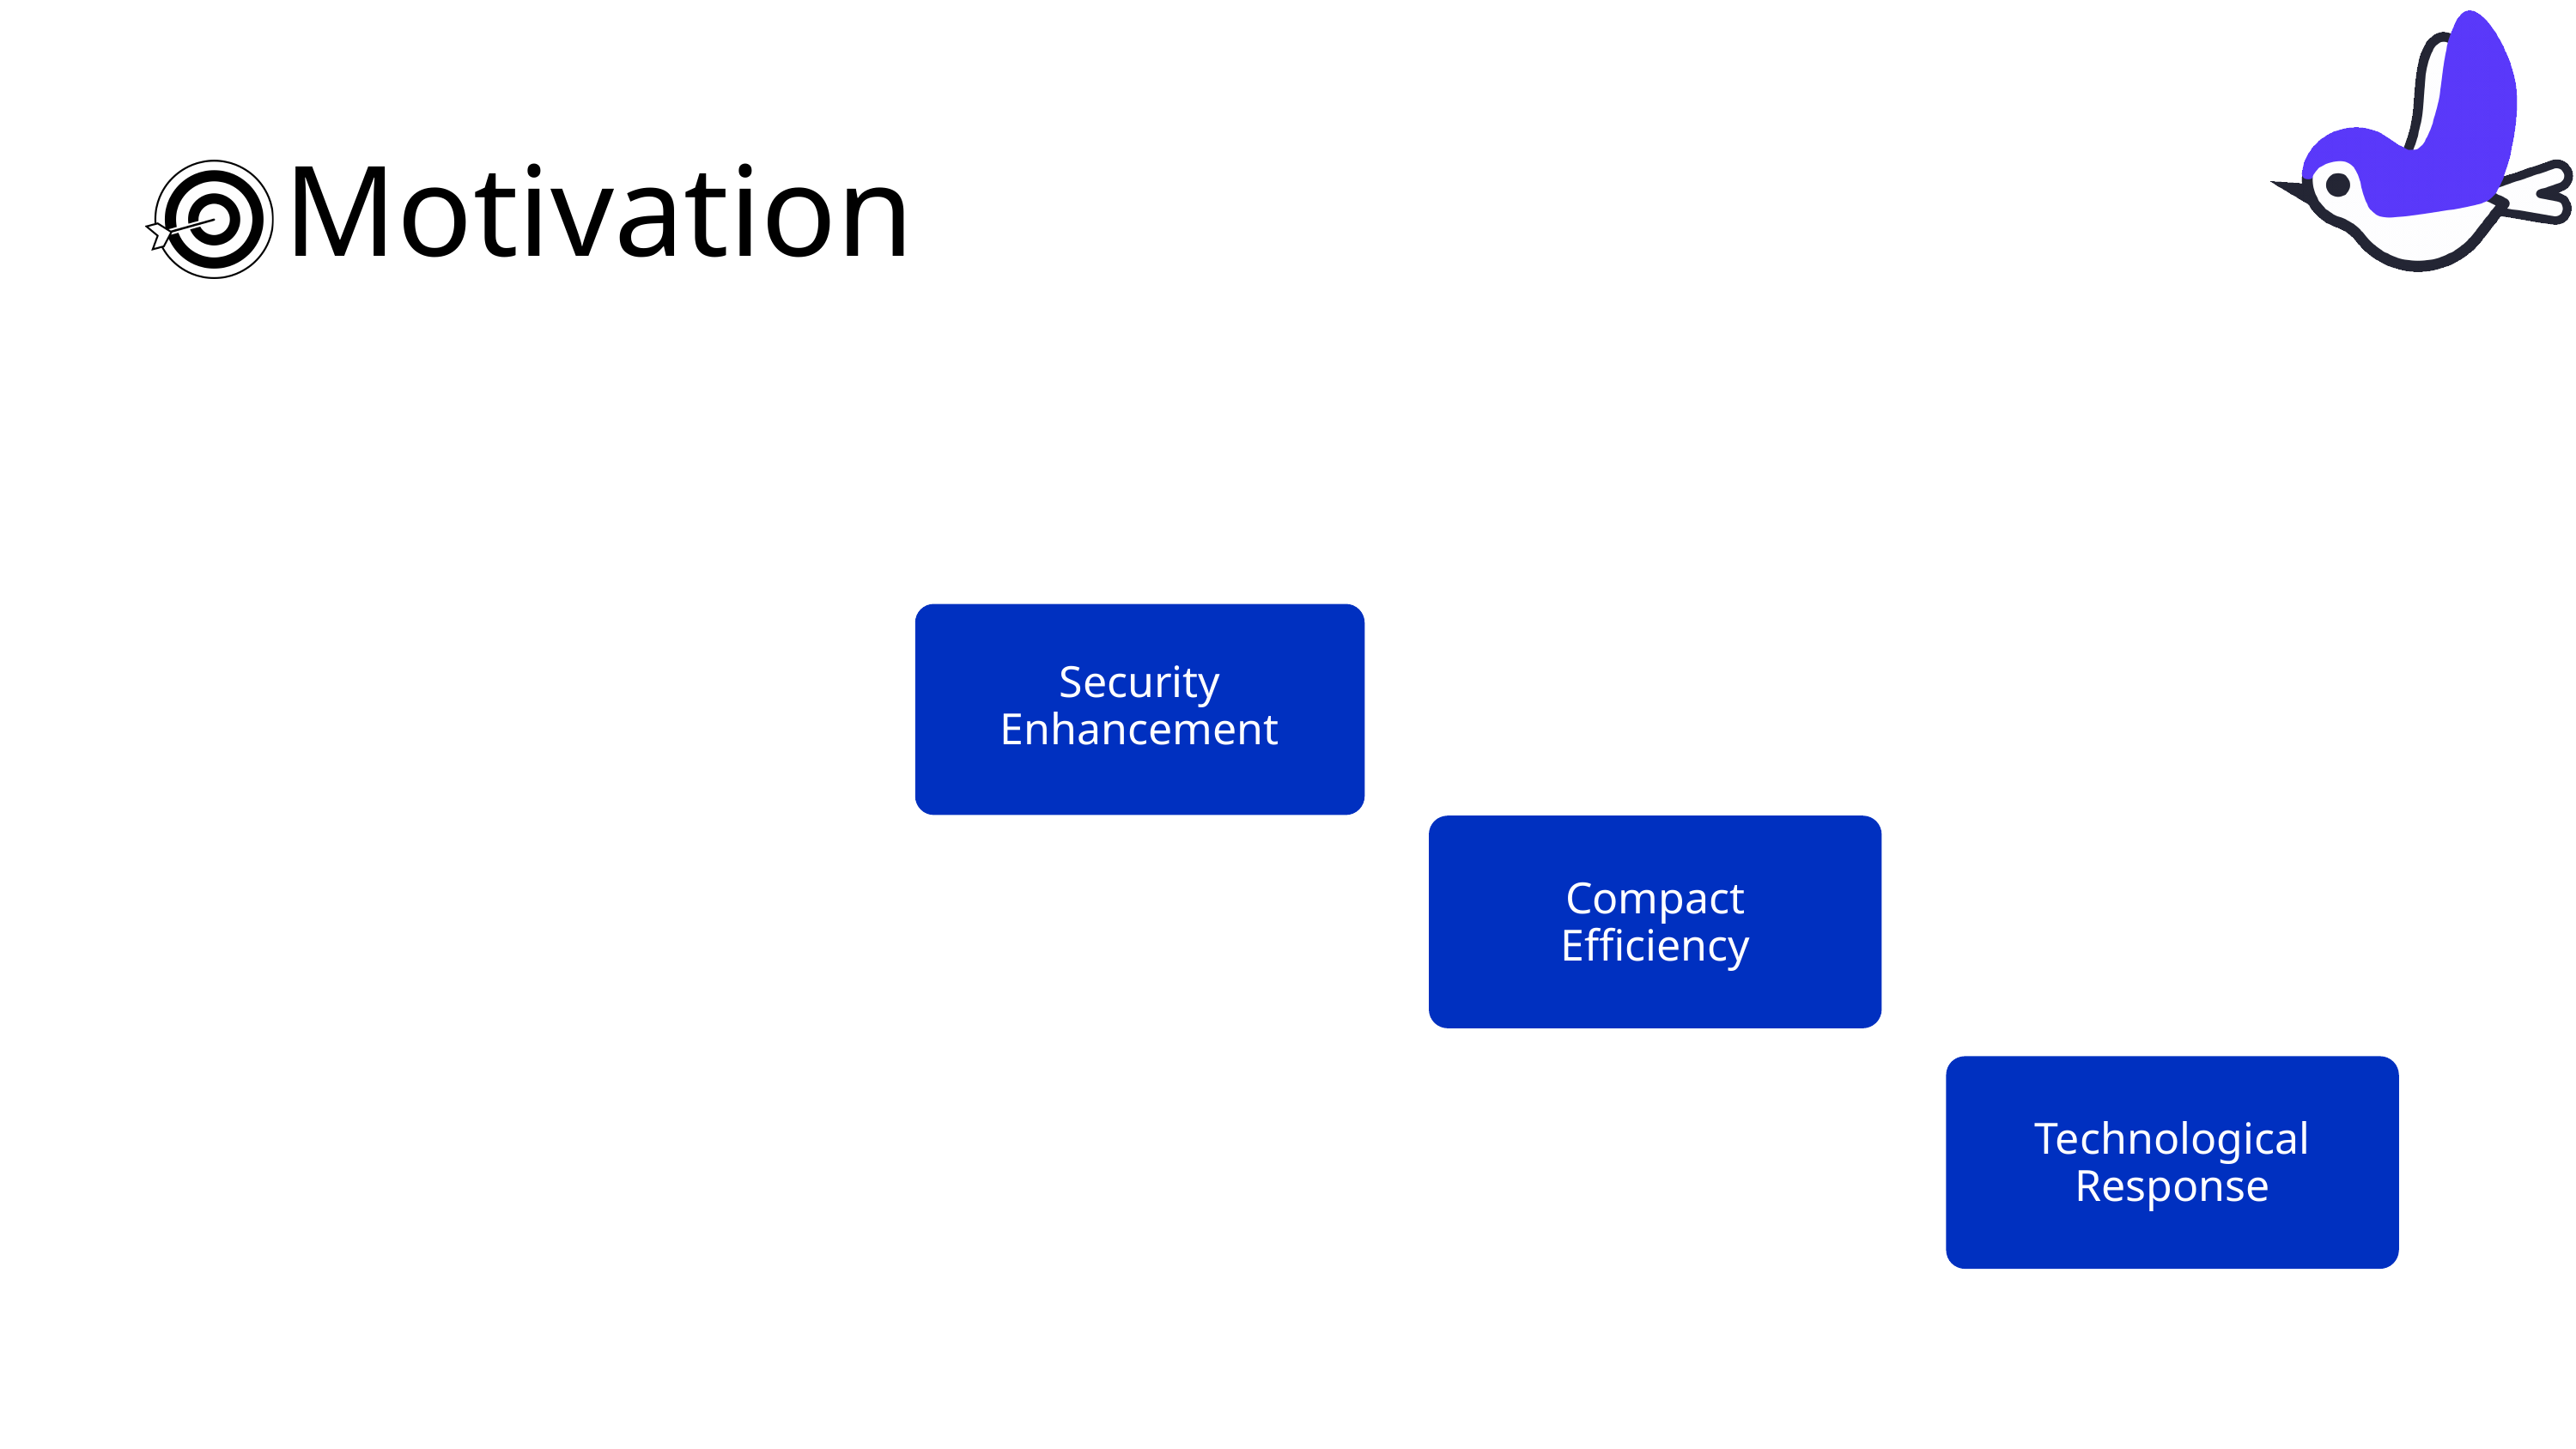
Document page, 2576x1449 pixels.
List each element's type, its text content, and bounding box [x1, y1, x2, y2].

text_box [883, 572, 1397, 846]
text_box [1396, 787, 1915, 1064]
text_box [1913, 1028, 2432, 1304]
text_box Motivation [283, 143, 2263, 282]
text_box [1428, 815, 1882, 1029]
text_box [914, 603, 1365, 815]
picture [2267, 9, 2576, 317]
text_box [1946, 1056, 2399, 1270]
text_box [144, 160, 274, 279]
